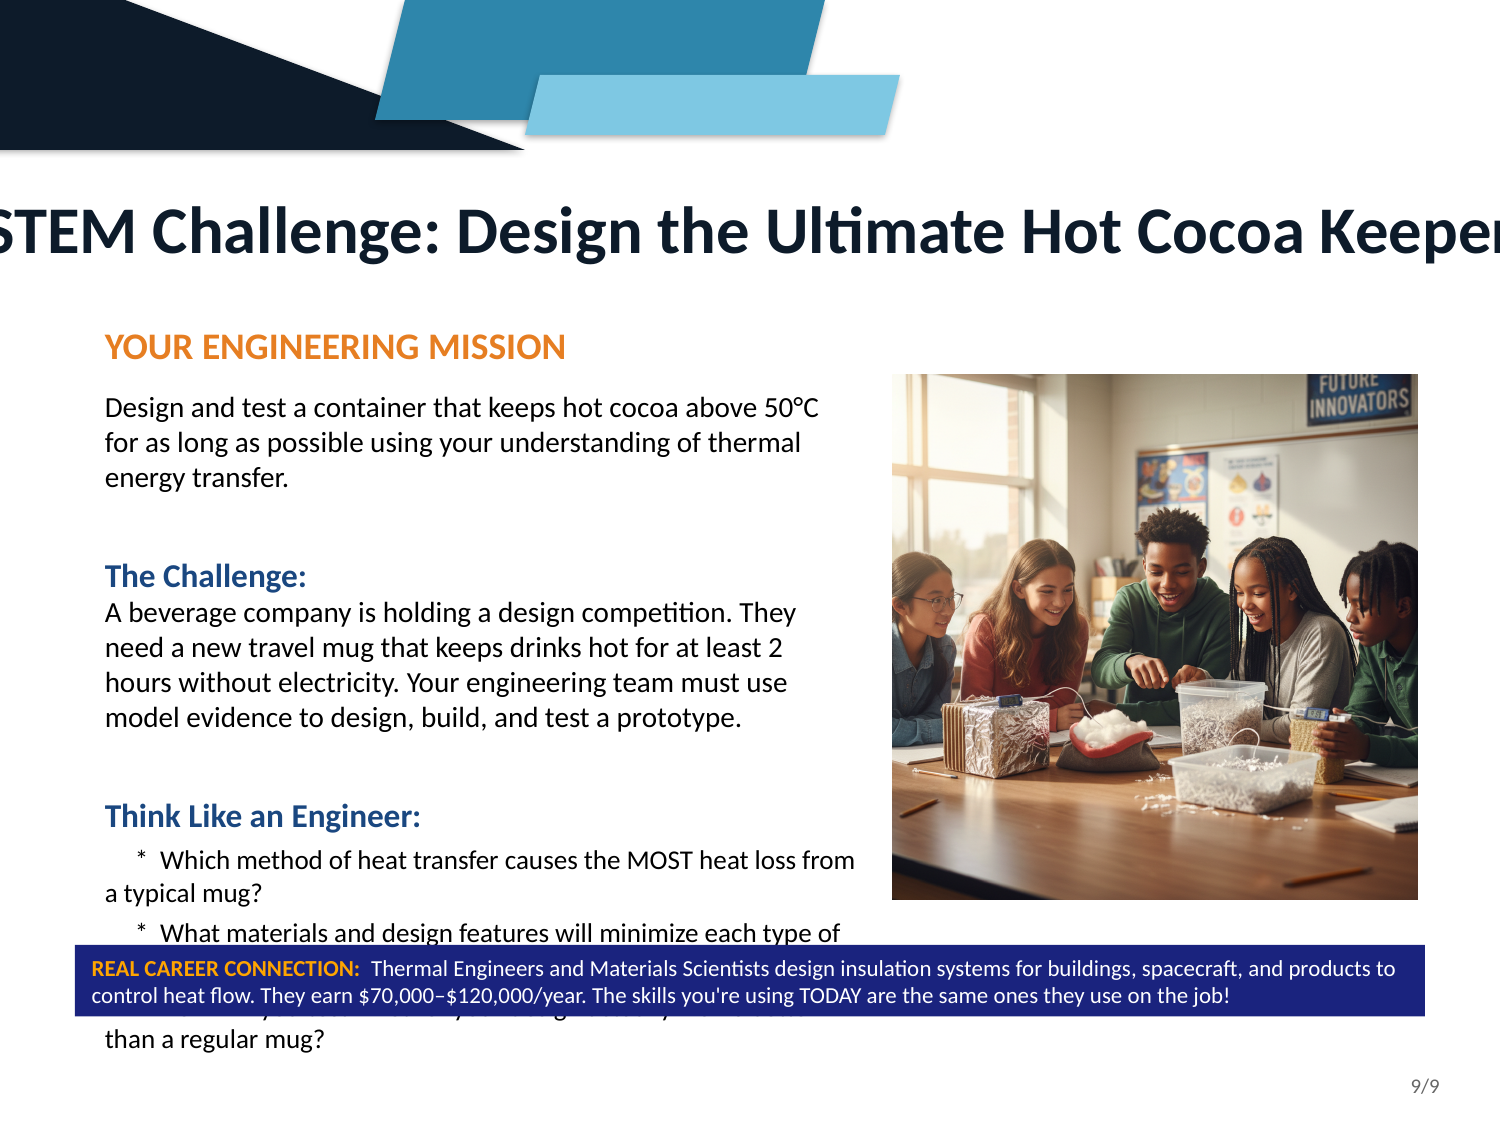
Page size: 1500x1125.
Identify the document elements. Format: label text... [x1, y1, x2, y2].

text_box STEM Challenge: Design the Ultimate Hot Cocoa Keeper [0, 179, 1500, 275]
text_box YOUR ENGINEERING MISSION Design and test a container that keeps hot cocoa above 50°C for as long as possible using your understanding of thermal energy transfer. The Challenge: A beverage company is holding a design competition. They need a new travel mug that keeps drinks hot for at least 2 hours without electricity. Your engineering team must use model evidence to design, build, and test a prototype. Think Like an Engineer: * Which method of heat transfer causes the MOST heat loss from a typical mug? * What materials and design features will minimize each type of thermal energy transfer? * How will you test whether your design actually works better than a regular mug? [89, 1017, 870, 1062]
text_box [0, 0, 526, 151]
text_box 9/9 [1395, 1065, 1455, 1105]
picture [892, 374, 1418, 901]
text_box YOUR ENGINEERING MISSION Design and test a container that keeps hot cocoa above 50°C for as long as possible using your understanding of thermal energy transfer. The Challenge: A beverage company is holding a design competition. They need a new travel mug that keeps drinks hot for at least 2 hours without electricity. Your engineering team must use model evidence to design, build, and test a prototype. Think Like an Engineer: * Which method of heat transfer causes the MOST heat loss from a typical mug? * What materials and design features will minimize each type of thermal energy transfer? * How will you test whether your design actually works better than a regular mug? [89, 314, 870, 944]
text_box [524, 74, 901, 136]
text_box REAL CAREER CONNECTION: Thermal Engineers and Materials Scientists design insulation systems for buildings, spacecraft, and products to control heat flow. They earn $70,000–$120,000/year. The skills you're using TODAY are the same ones they use on the job! [74, 944, 1425, 1017]
text_box [374, 0, 826, 121]
